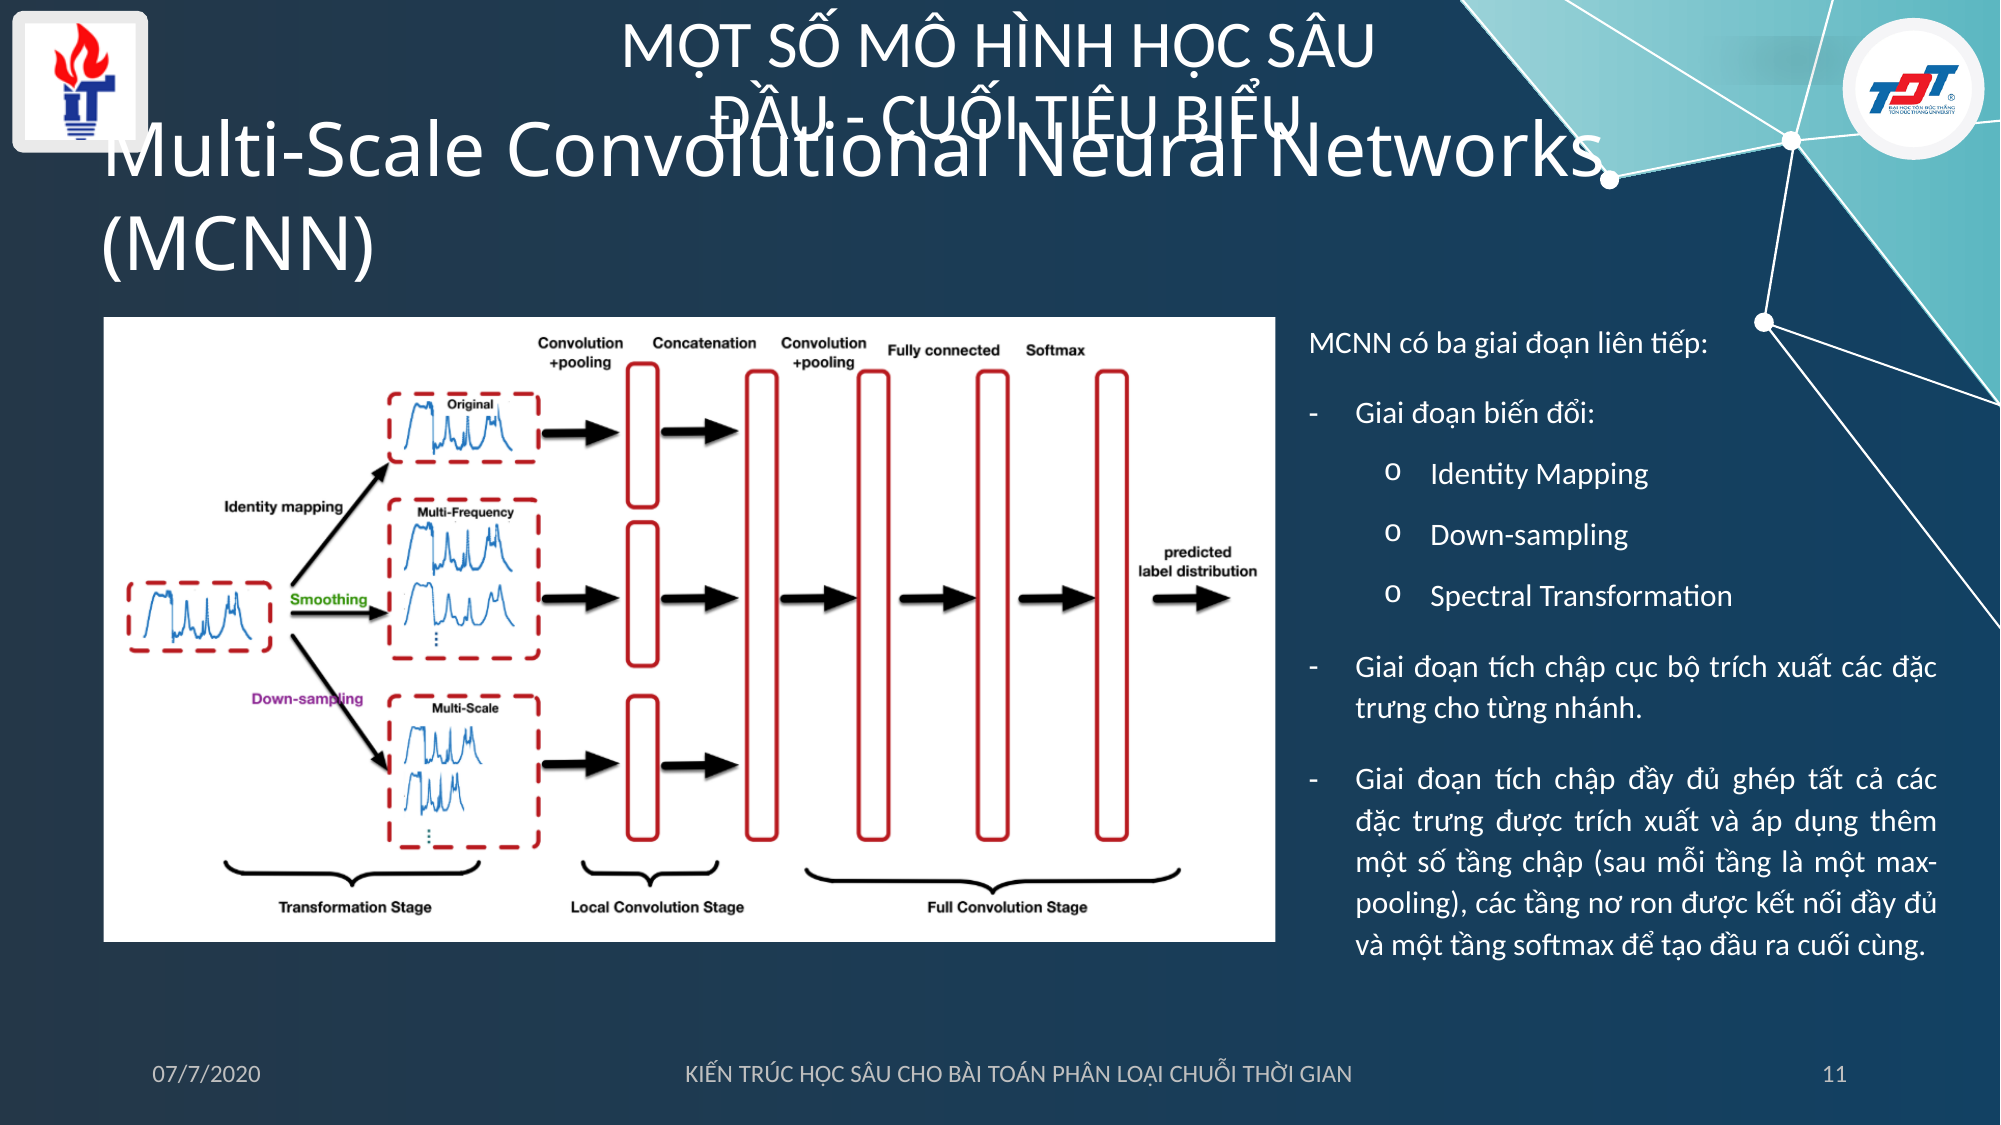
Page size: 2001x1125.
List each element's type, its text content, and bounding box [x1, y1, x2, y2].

picture [1848, 23, 1979, 154]
title MỘT SỐ MÔ HÌNH HỌC SÂU ĐẦU - CUỐI TIÊU BIỂU [201, 9, 1812, 154]
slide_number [137, 1042, 588, 1103]
footer KIẾN TRÚC HỌC SÂU CHO BÀI TOÁN PHÂN LOẠI CHUỖI THỜI GIAN [645, 1042, 1394, 1103]
list MCNN có ba giai đoạn liên tiếp: Giai đoạn biến đổi: Identity Mapping Down-sampling Spectral Transformation Giai đoạn tích chập cục bộ trích xuất các đặc trưng cho từng nhánh. Giai đoạn tích chập đầy đủ ghép tất cả các đặc trưng được trích xuất và áp dụng thêm một số tầng chập (sau mỗi tầng là một max-pooling), các tầng nơ ron được kết nối đầy đủ và một tầng softmax để tạo đầu ra cuối cùng. [1293, 310, 1954, 988]
slide_number 11 [1412, 1042, 1863, 1103]
picture [103, 317, 1276, 942]
text_box Multi-Scale Convolutional Neural Networks (MCNN) [86, 171, 1849, 293]
picture [18, 16, 143, 147]
